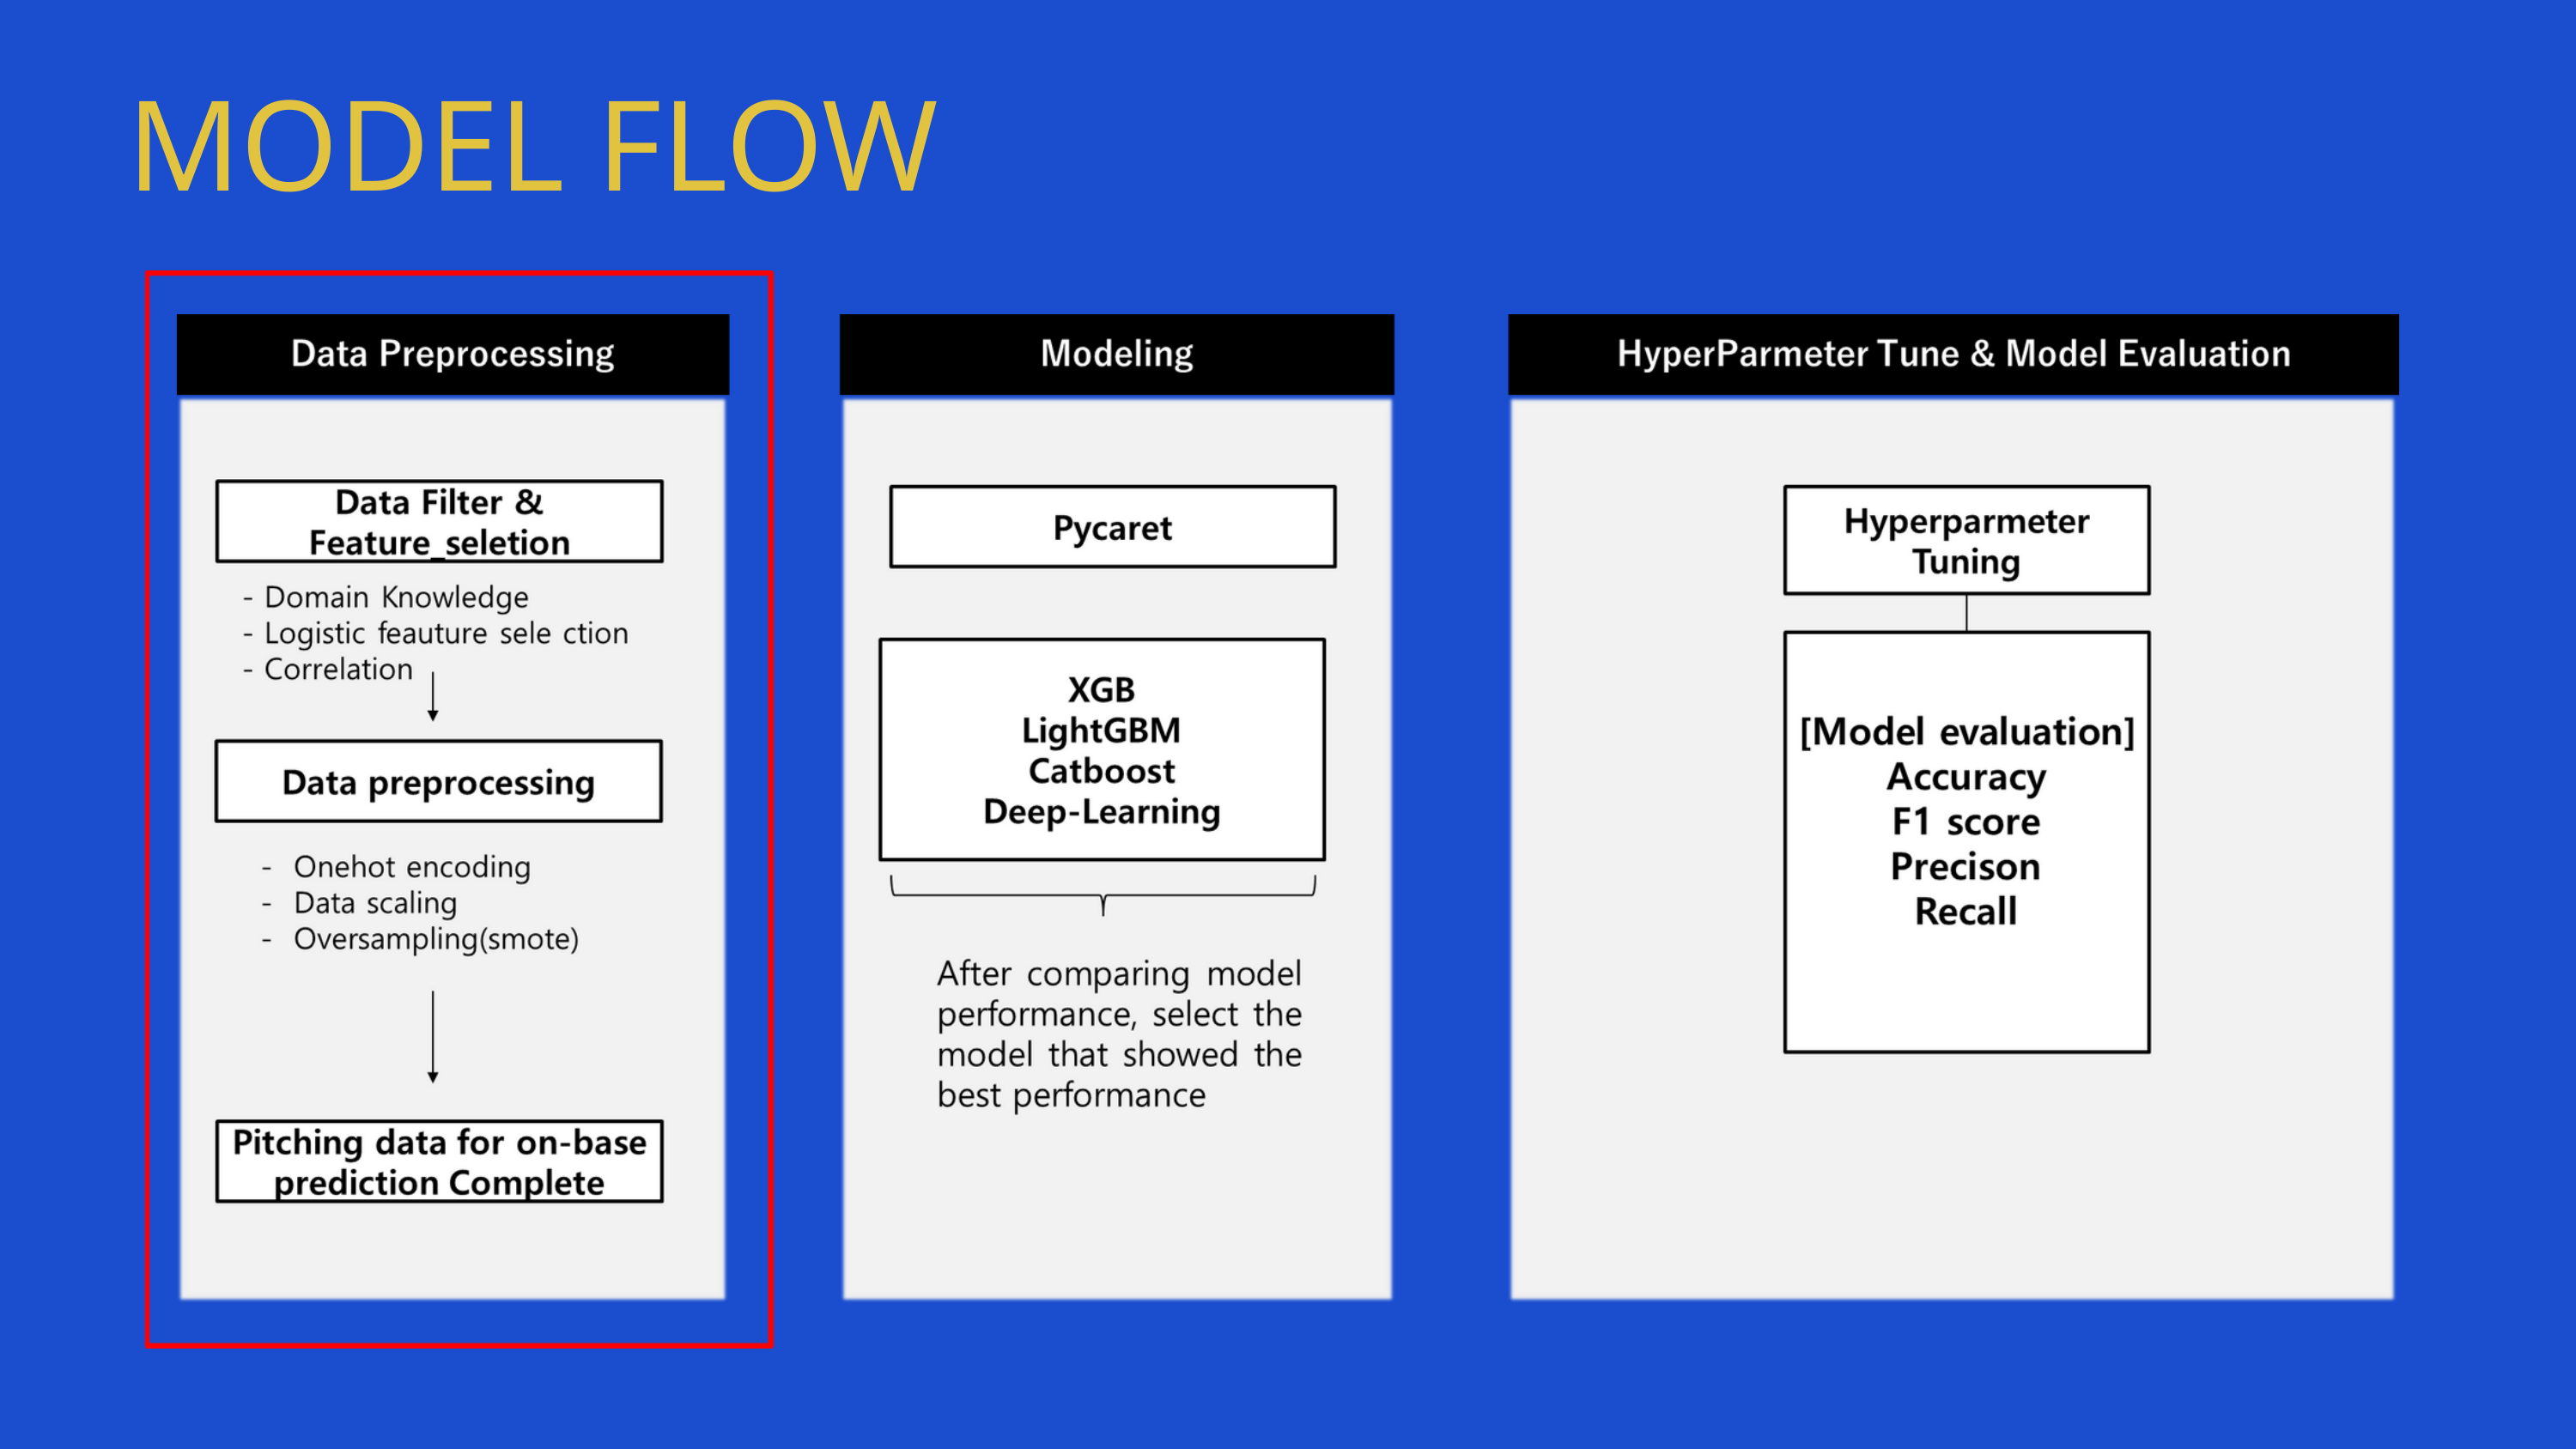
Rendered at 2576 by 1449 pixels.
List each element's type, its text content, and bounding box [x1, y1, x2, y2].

text_box [144, 270, 774, 1349]
text_box [774, 314, 2400, 1304]
text_box MODEL FLOW [94, 78, 1352, 216]
